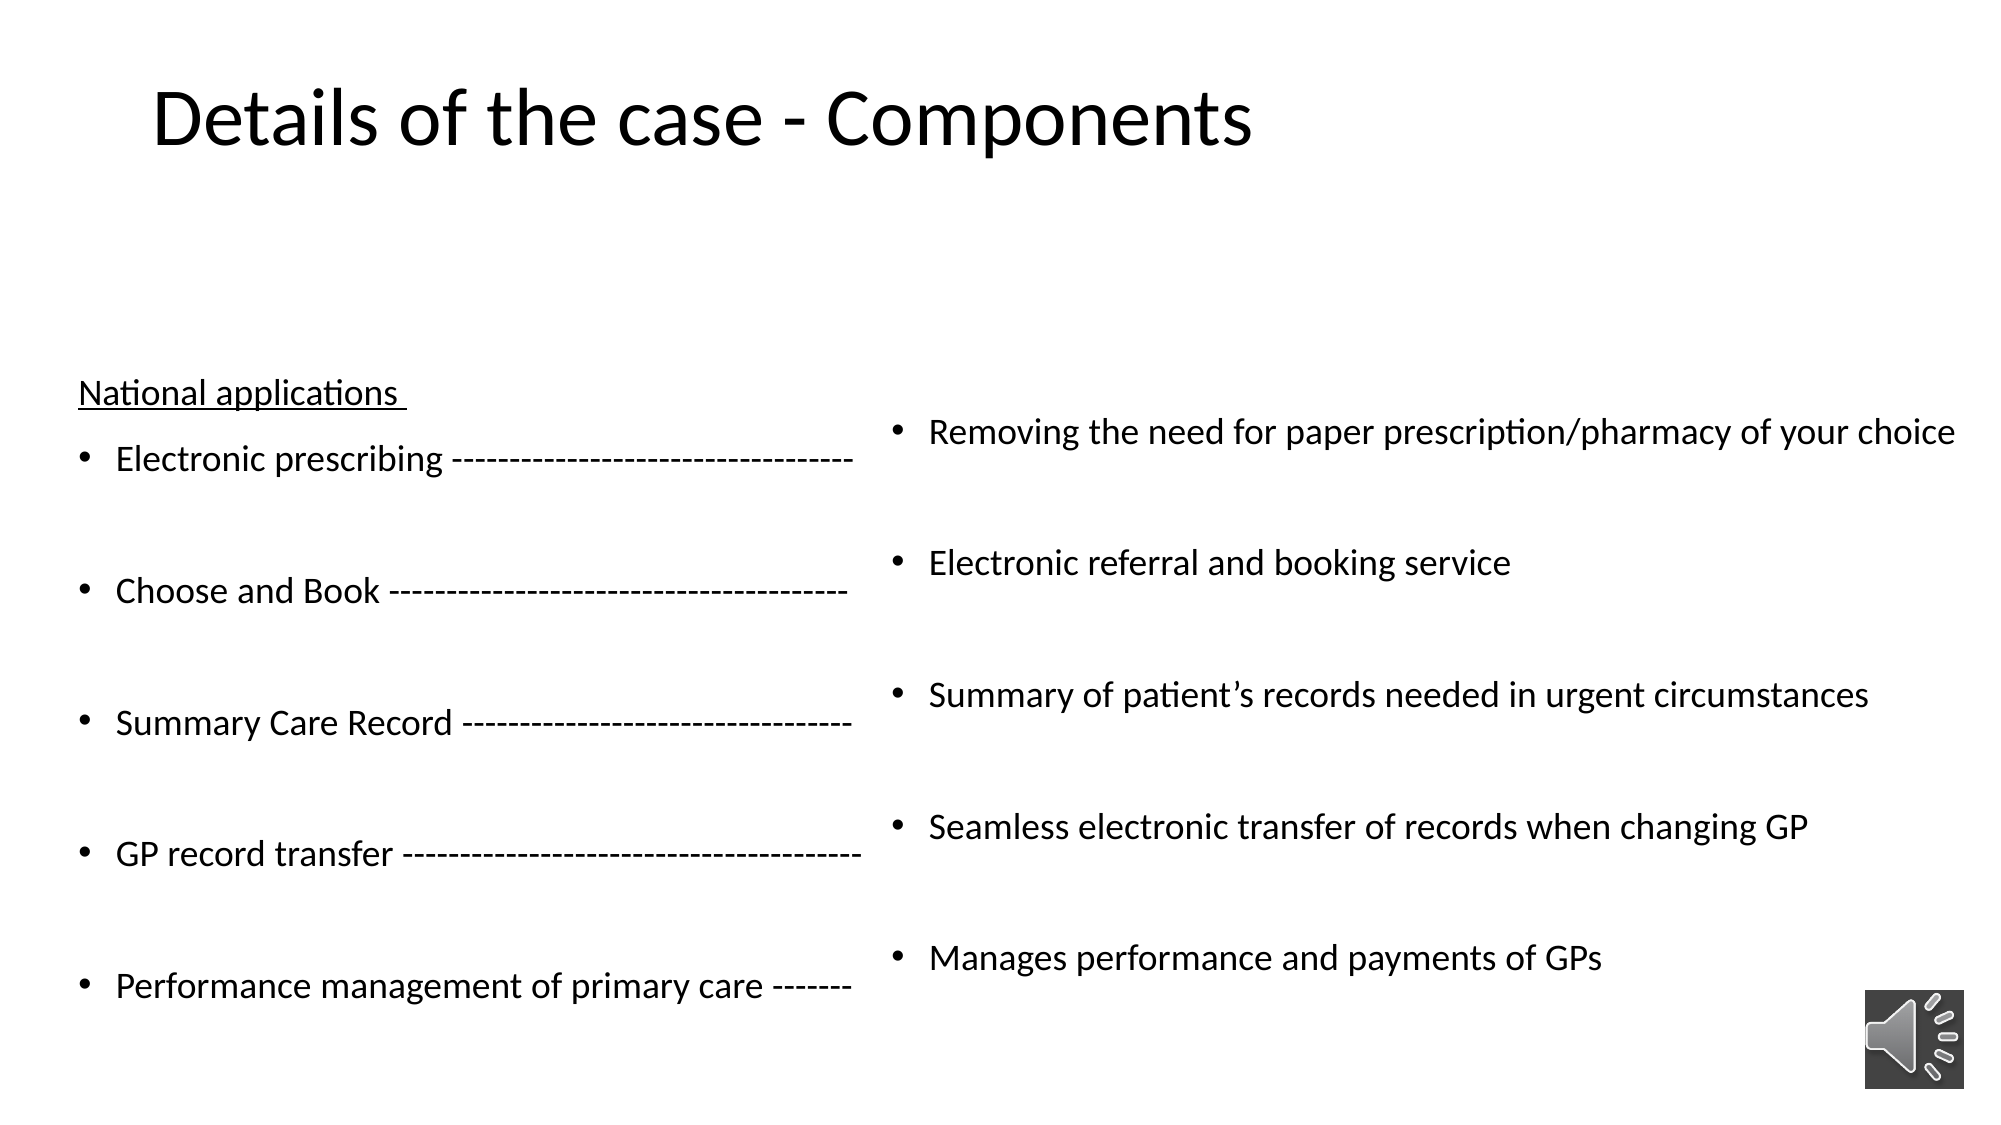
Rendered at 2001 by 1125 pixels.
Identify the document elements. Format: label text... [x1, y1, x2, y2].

list National applications Electronic prescribing ----------------------------------- Choose and Book ---------------------------------------- Summary Care Record ---------------------------------- GP record transfer ---------------------------------------- Performance management of primary care ------- [63, 299, 876, 1014]
list Removing the need for paper prescription/pharmacy of your choice Electronic referral and booking service Summary of patient’s records needed in urgent circumstances Seamless electronic transfer of records when changing GP Manages performance and payments of GPs [876, 271, 1976, 1024]
title Details of the case - Components [137, 59, 1863, 278]
picture [1864, 989, 1965, 1090]
